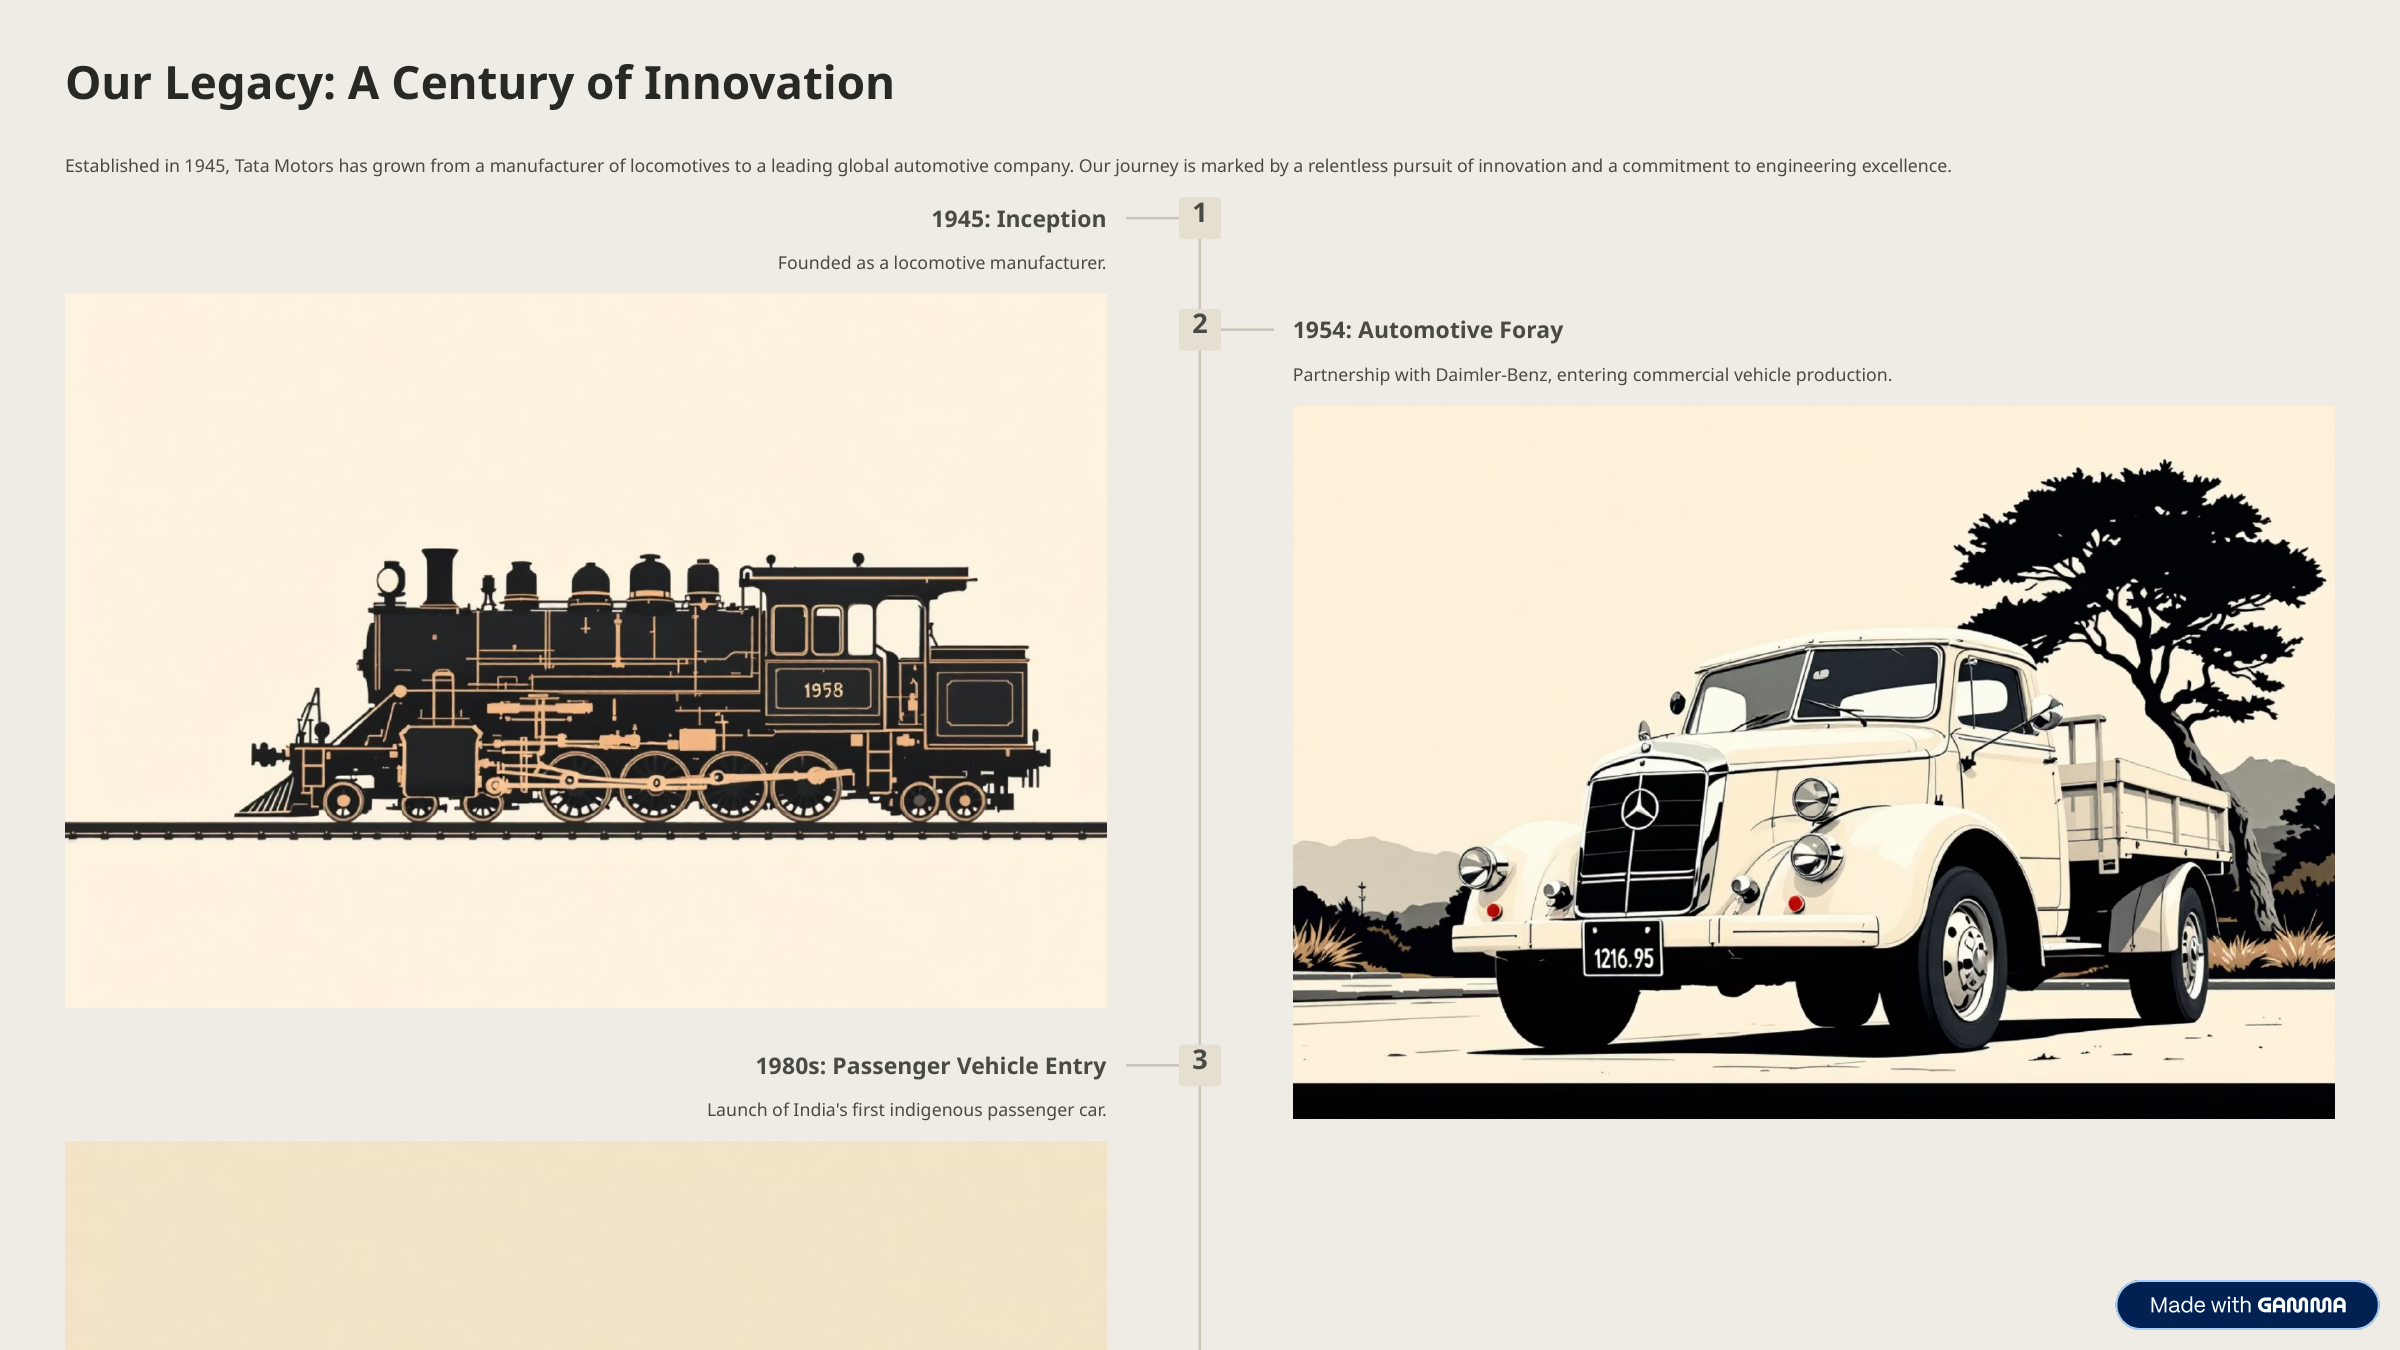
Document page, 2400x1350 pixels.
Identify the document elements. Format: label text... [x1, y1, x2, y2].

text_box [1198, 351, 1202, 1044]
text_box Launch of India's first indigenous passenger car. [65, 1091, 1107, 1121]
text_box Our Legacy: A Century of Innovation [65, 51, 821, 110]
text_box 2 [1186, 312, 1214, 348]
text_box [1198, 1087, 1202, 1350]
picture [2106, 1271, 2389, 1339]
text_box Established in 1945, Tata Motors has grown from a manufacturer of locomotives to a leading global automotive company. Our journey is marked by a relentless pursuit of innovation and a commitment to engineering excellence. [65, 146, 2335, 177]
text_box [1125, 216, 1179, 220]
picture [65, 1141, 1107, 1350]
text_box [1179, 197, 1221, 240]
text_box 1 [1186, 200, 1214, 236]
text_box 1980s: Passenger Vehicle Entry [783, 1050, 1107, 1080]
text_box 3 [1186, 1047, 1214, 1083]
text_box 1945: Inception [874, 203, 1107, 233]
text_box [1198, 240, 1202, 308]
text_box 1954: Automotive Foray [1293, 315, 1546, 345]
text_box [1179, 1044, 1221, 1087]
text_box Founded as a locomotive manufacturer. [65, 243, 1107, 274]
text_box [1179, 308, 1221, 351]
picture [65, 294, 1107, 1008]
picture [1292, 406, 2335, 1119]
text_box Partnership with Daimler-Benz, entering commercial vehicle production. [1293, 355, 2335, 386]
